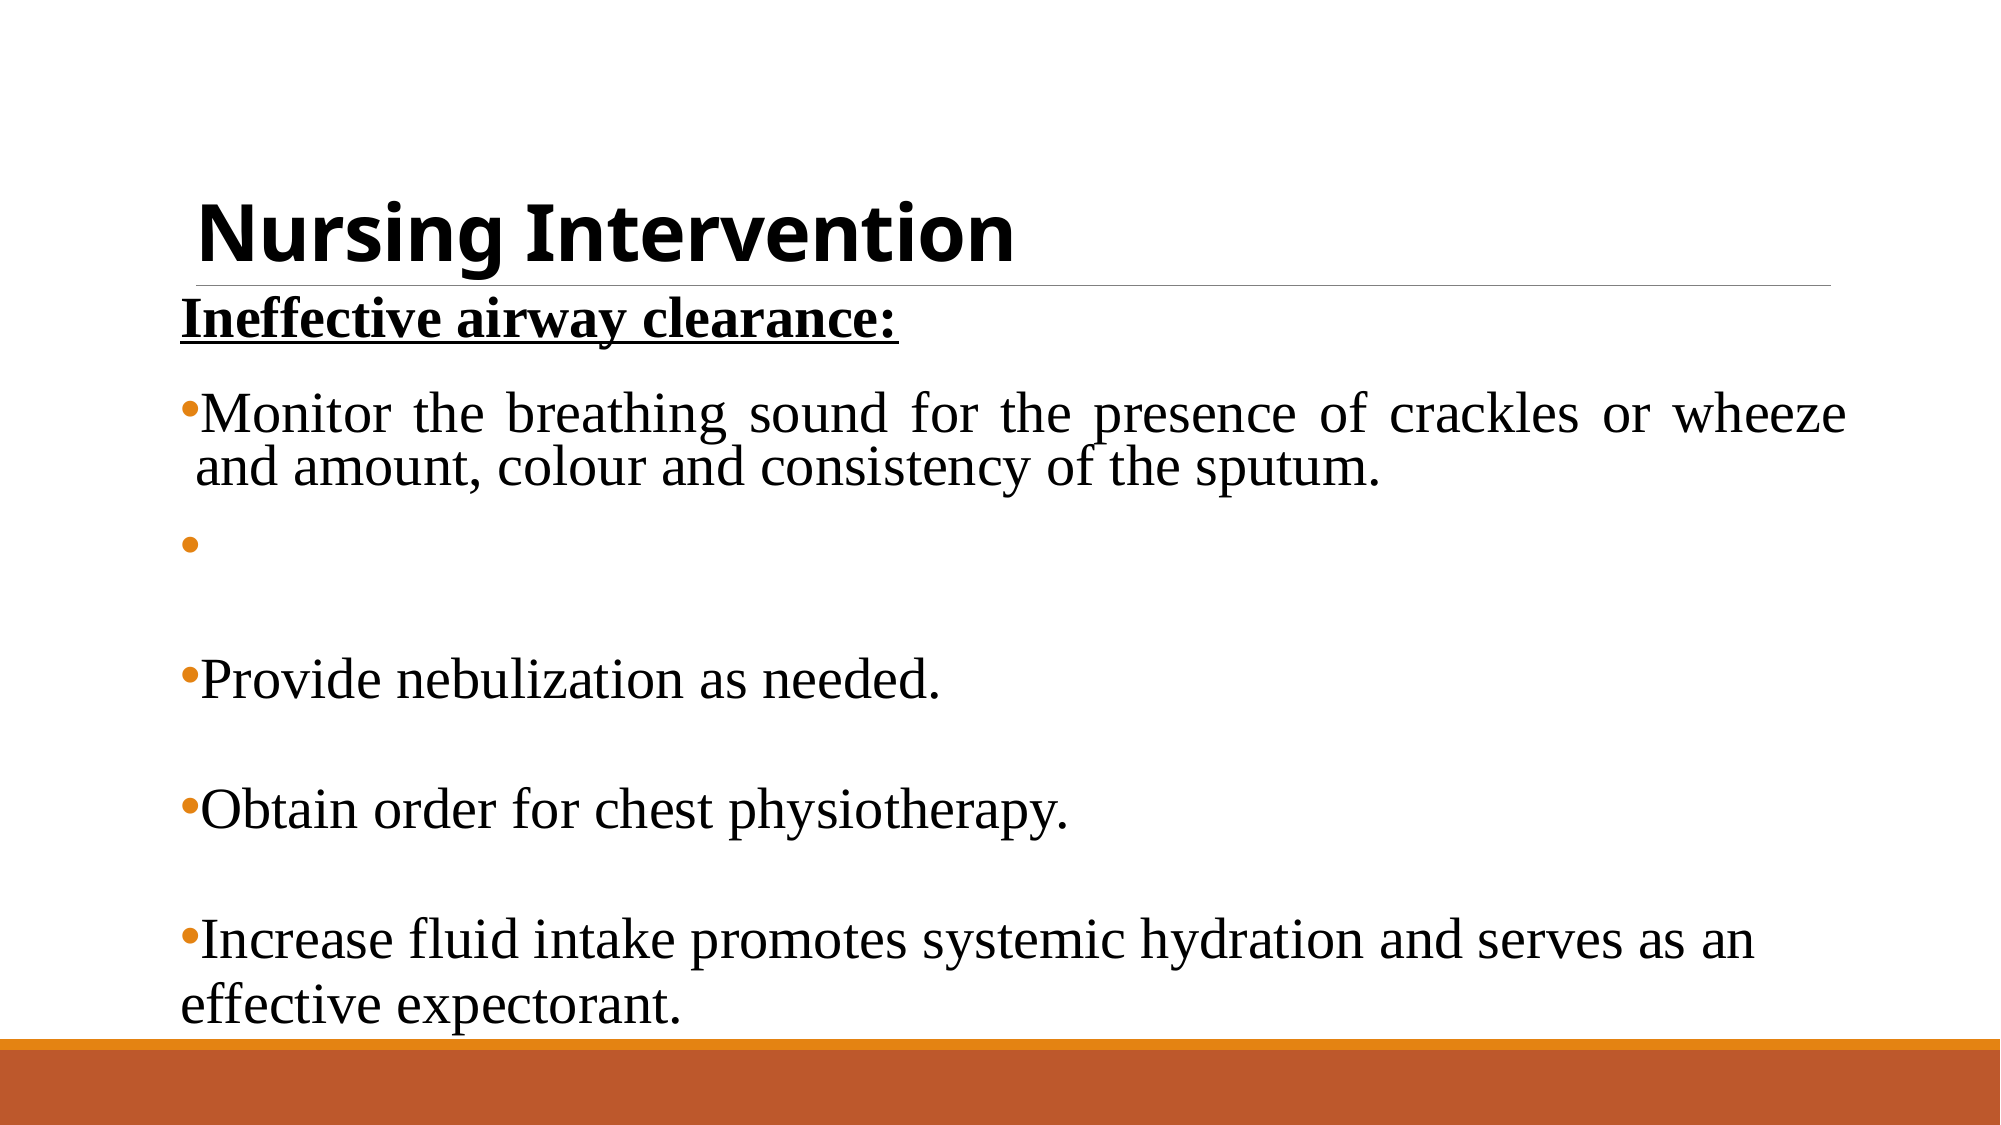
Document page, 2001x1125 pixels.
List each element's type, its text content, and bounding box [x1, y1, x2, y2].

list Ineffective airway clearance: Monitor the breathing sound for the presence of crackles or wheeze and amount, colour and consistency of the sputum. Turn patient 2 hourly if bed ridden or encourage to ambulate if able. Provide nebulization as needed. Obtain order for chest physiotherapy. Increase fluid intake promotes systemic hydration and serves as an effective expectorant. [180, 266, 1849, 1026]
title Nursing Intervention [180, 47, 1830, 266]
